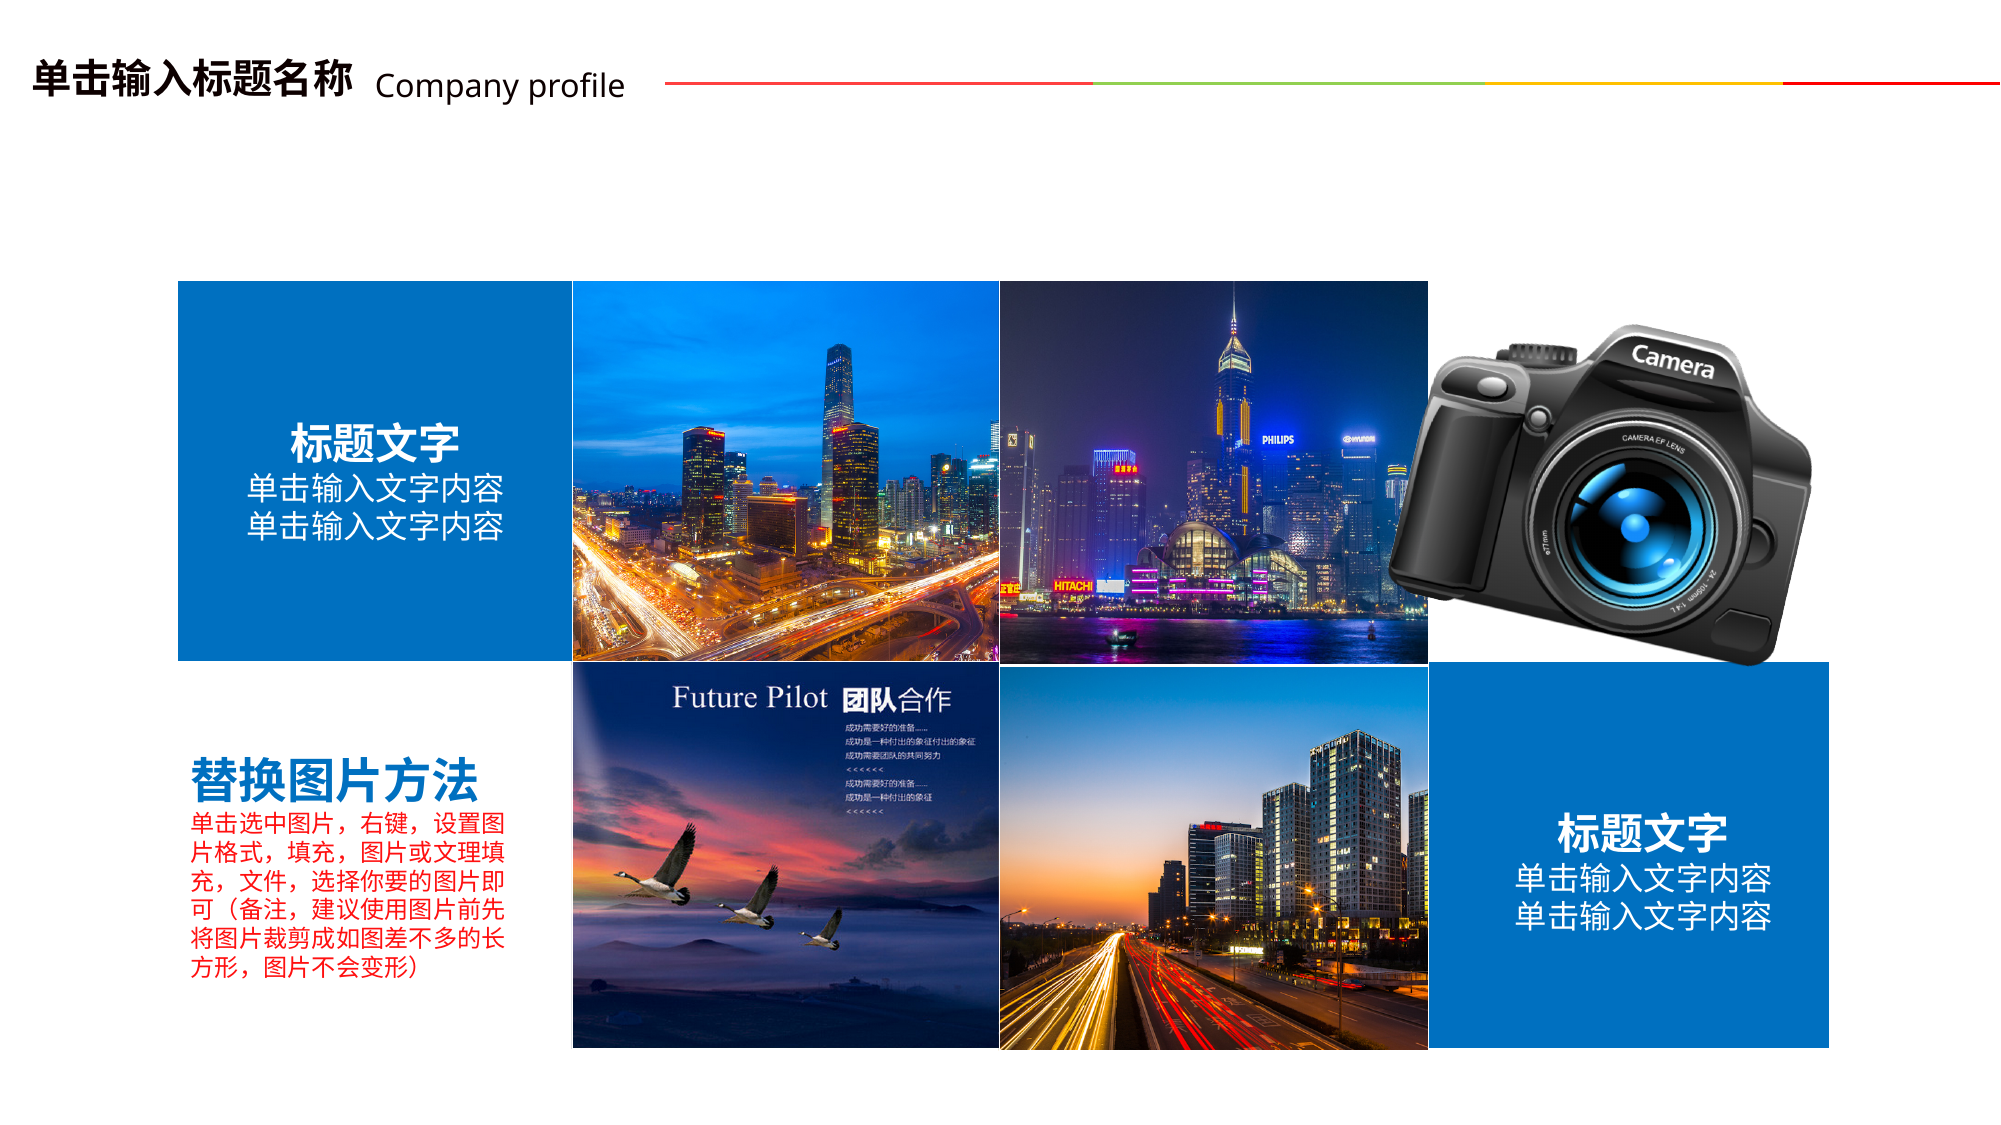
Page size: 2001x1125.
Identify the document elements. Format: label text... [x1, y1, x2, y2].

picture [1384, 282, 1838, 675]
text_box [572, 280, 998, 661]
text_box 标题文字 单击输入文字内容 单击输入文字内容 [232, 408, 520, 553]
text_box 替换图片方法 单击选中图片，右键，设置图片格式，填充，图片或文理填充，文件，选择你要的图片即可（备注，建议使用图片前先将图片裁剪成如图差不多的长方形，图片不会变形） [176, 742, 526, 989]
text_box [998, 280, 1428, 665]
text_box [16, 45, 2000, 113]
text_box [571, 661, 999, 1049]
text_box 标题文字 单击输入文字内容 单击输入文字内容 [1499, 798, 1788, 943]
text_box [998, 666, 1428, 1051]
text_box [1428, 661, 1830, 1049]
text_box [177, 280, 572, 662]
